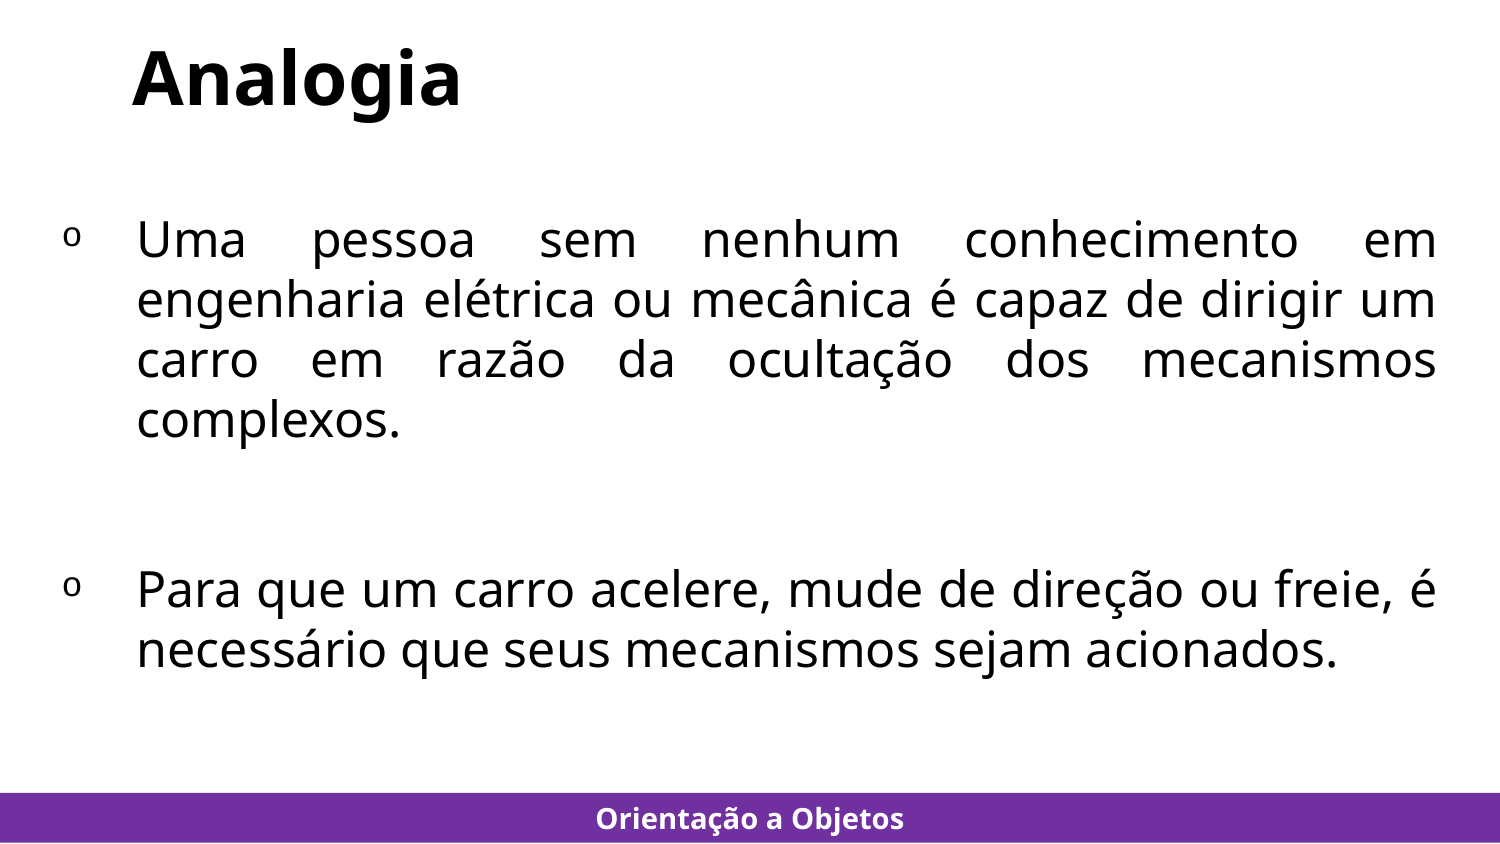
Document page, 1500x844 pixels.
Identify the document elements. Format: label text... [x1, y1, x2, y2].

text_box Uma pessoa sem nenhum conhecimento em engenharia elétrica ou mecânica é capaz de dirigir um carro em razão da ocultação dos mecanismos complexos. Para que um carro acelere, mude de direção ou freie, é necessário que seus mecanismos sejam acionados. [46, 199, 1453, 685]
title Analogia [0, 0, 1500, 164]
